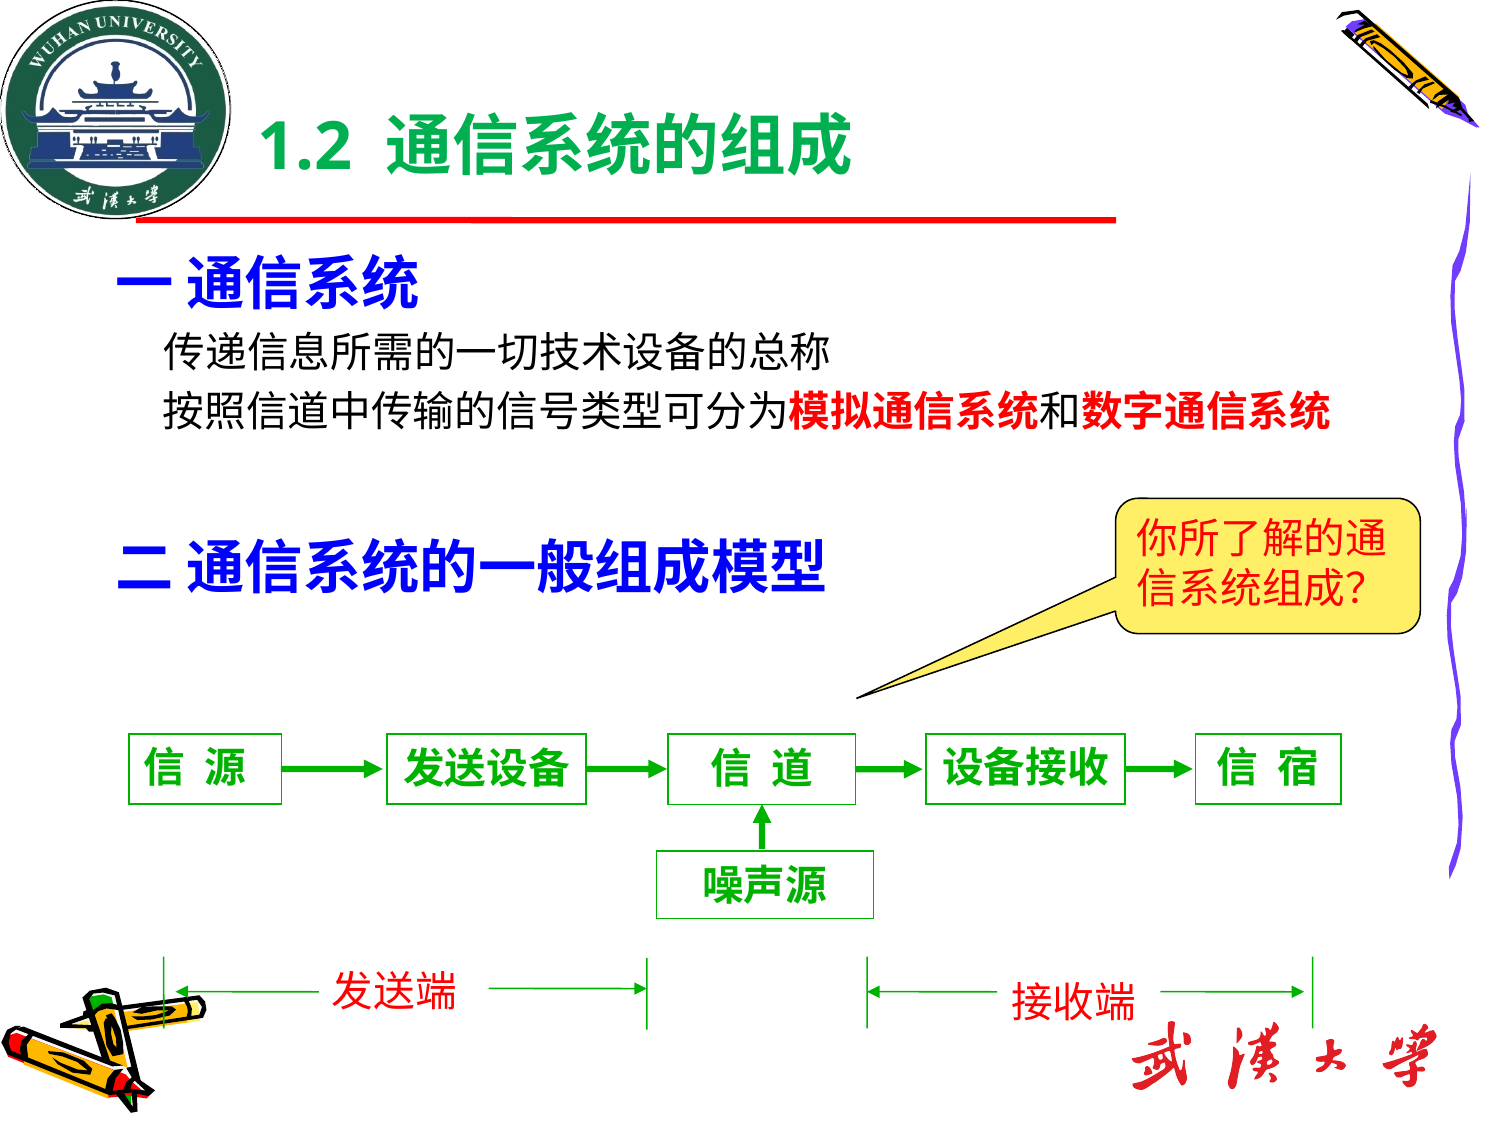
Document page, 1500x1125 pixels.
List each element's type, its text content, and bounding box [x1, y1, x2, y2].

picture [1128, 1015, 1471, 1093]
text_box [128, 733, 1342, 1030]
picture [0, 1, 231, 220]
text_box 你所了解的通信系统组成？ [856, 498, 1421, 699]
list 一 通信系统 传递信息所需的一切技术设备的总称 按照信道中传输的信号类型可分为模拟通信系统和数字通信系统 二 通信系统的一般组成模型 [100, 231, 1424, 634]
title 1.2 通信系统的组成 [241, 77, 1071, 191]
